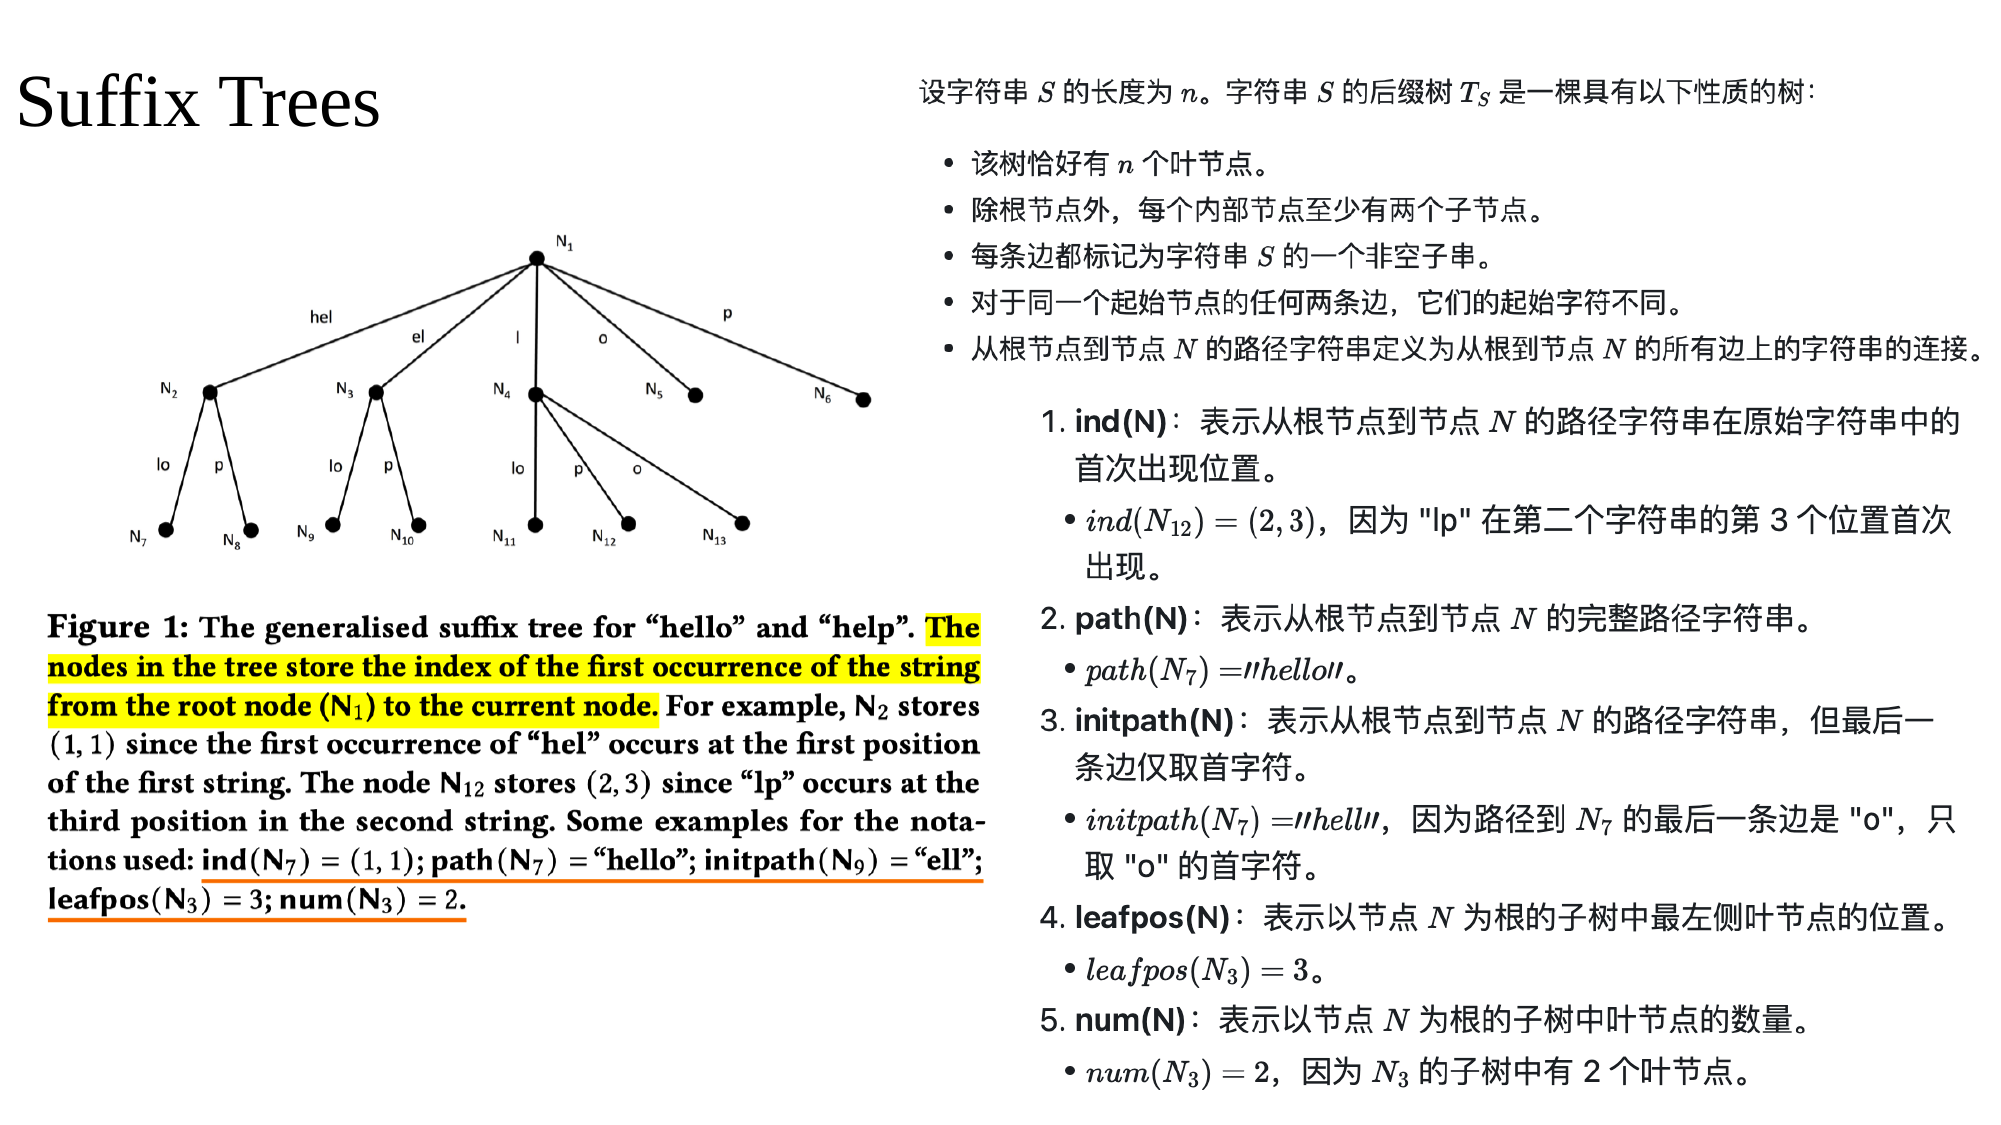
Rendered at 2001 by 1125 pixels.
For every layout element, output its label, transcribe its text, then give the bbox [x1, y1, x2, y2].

picture [38, 68, 2000, 932]
text_box Suffix Trees [0, 46, 1576, 158]
picture [1023, 387, 1986, 1108]
